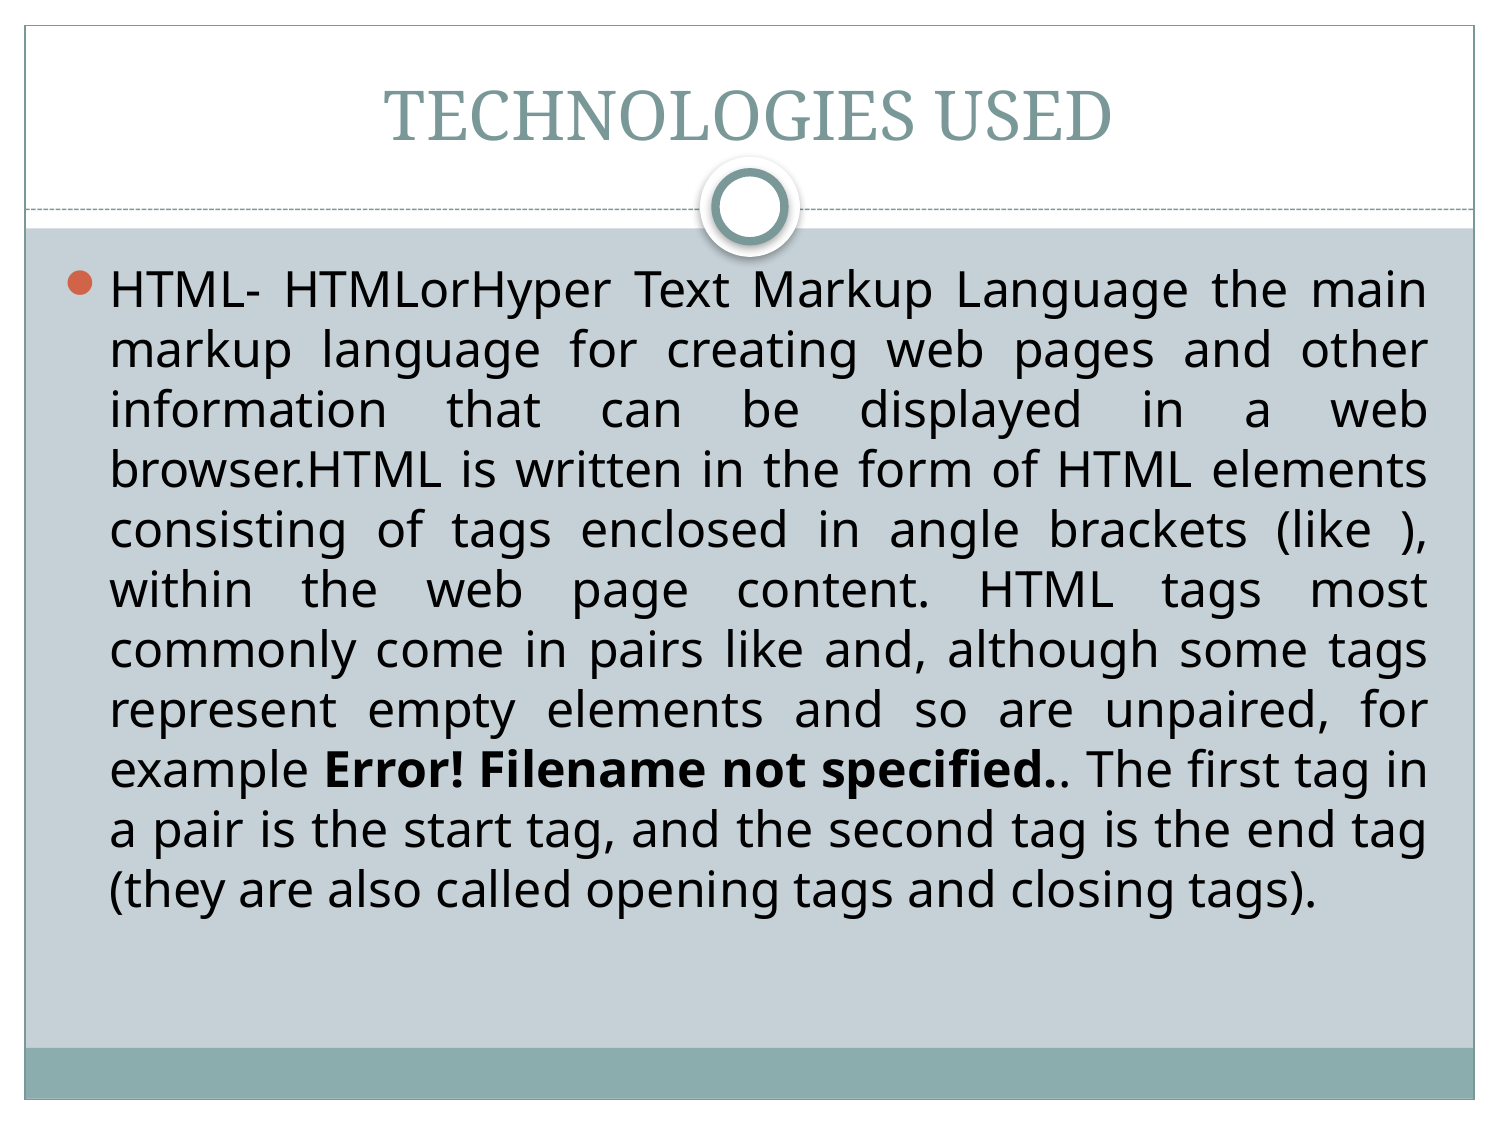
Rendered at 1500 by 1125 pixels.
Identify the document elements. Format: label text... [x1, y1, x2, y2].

title TECHNOLOGIES USED [49, 37, 1450, 162]
list HTML- HTMLorHyper Text Markup Language the main markup language for creating web pages and other information that can be displayed in a web browser.HTML is written in the form of HTML elements consisting of tags enclosed in angle brackets (like ), within the web page content. HTML tags most commonly come in pairs like and, although some tags represent empty elements and so are unpaired, for example Error! Filename not specified.. The first tag in a pair is the start tag, and the second tag is the end tag (they are also called opening tags and closing tags). [49, 250, 1445, 1001]
